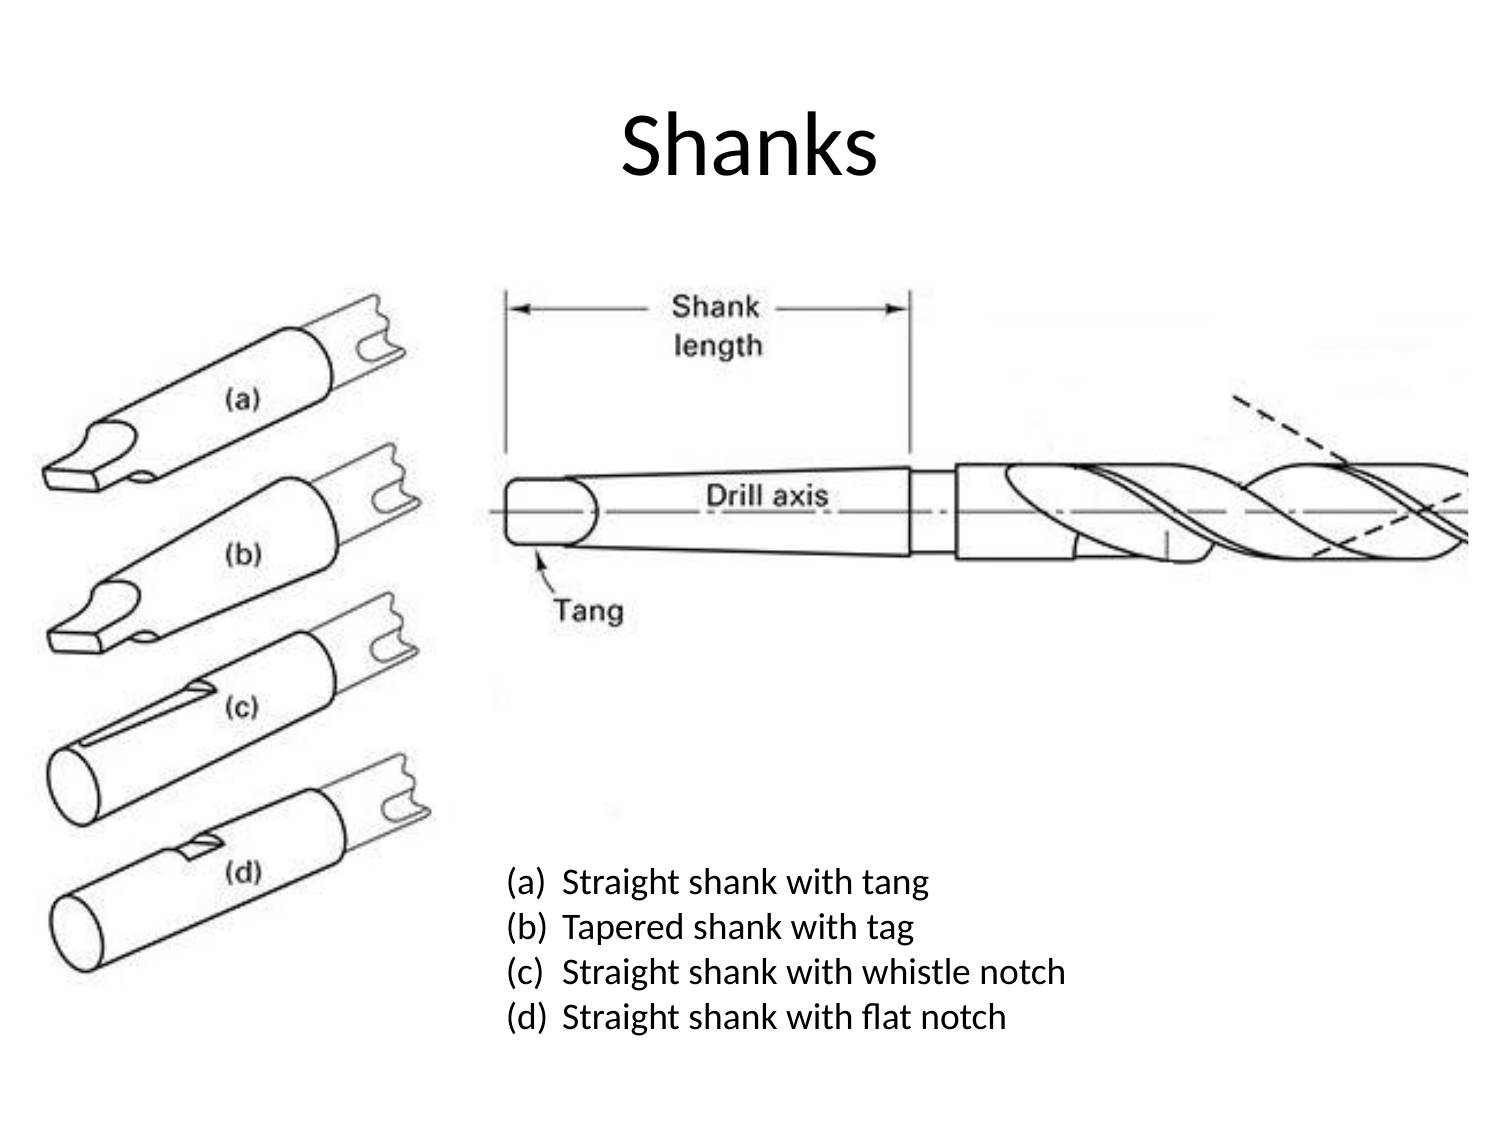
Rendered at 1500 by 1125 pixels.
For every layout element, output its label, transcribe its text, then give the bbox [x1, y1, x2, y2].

title Shanks [75, 45, 1425, 233]
text_box Straight shank with tang Tapered shank with tag Straight shank with whistle notch Straight shank with flat notch [490, 1002, 1082, 1045]
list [31, 249, 1469, 993]
